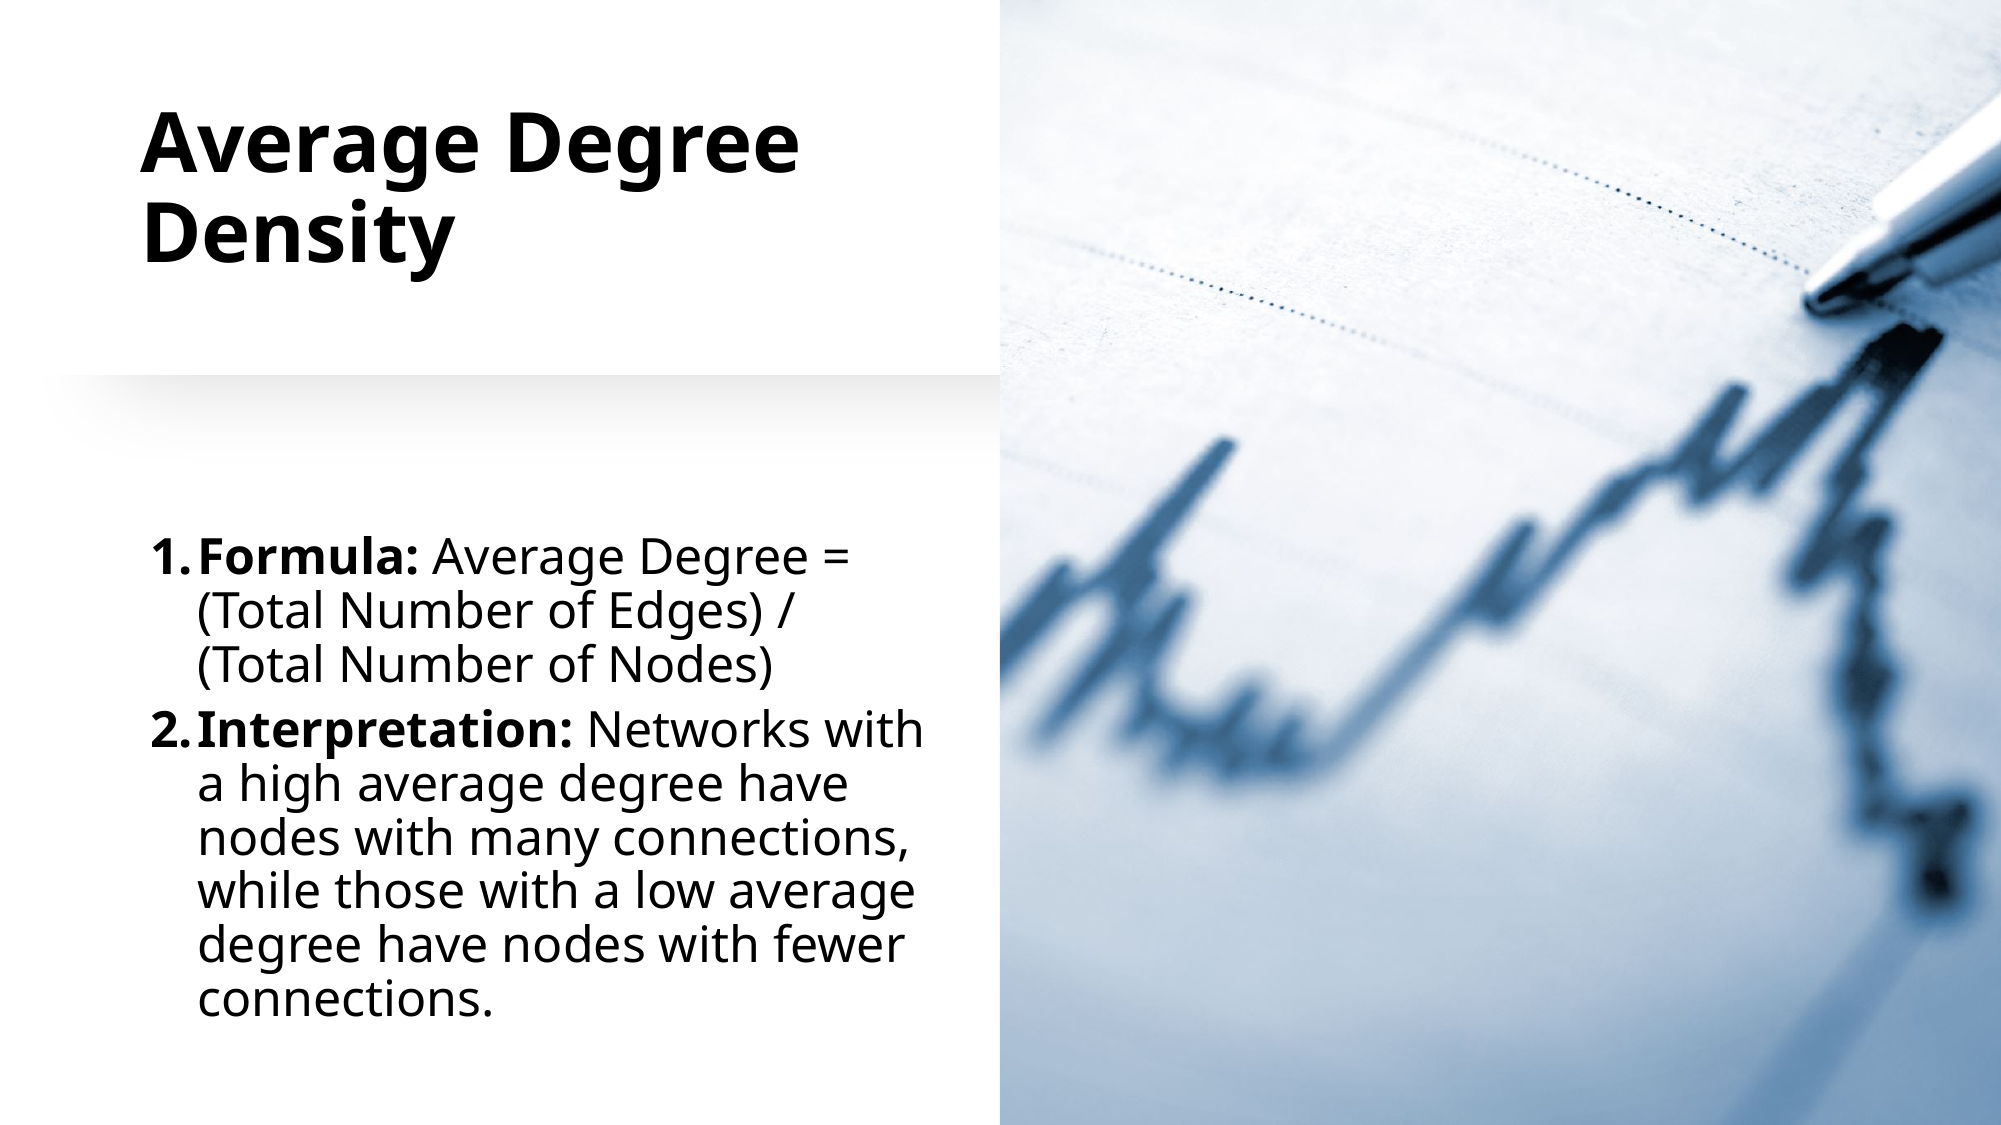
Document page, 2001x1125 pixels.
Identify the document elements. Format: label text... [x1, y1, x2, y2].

text_box [0, 0, 999, 376]
text_box [0, 376, 999, 1125]
picture [999, 0, 2001, 1125]
list Formula: Average Degree = (Total Number of Edges) / (Total Number of Nodes) Interpretation: Networks with a high average degree have nodes with many connections, while those with a low average degree have nodes with fewer connections. [60, 453, 950, 1047]
title Average Degree Density [124, 57, 888, 324]
